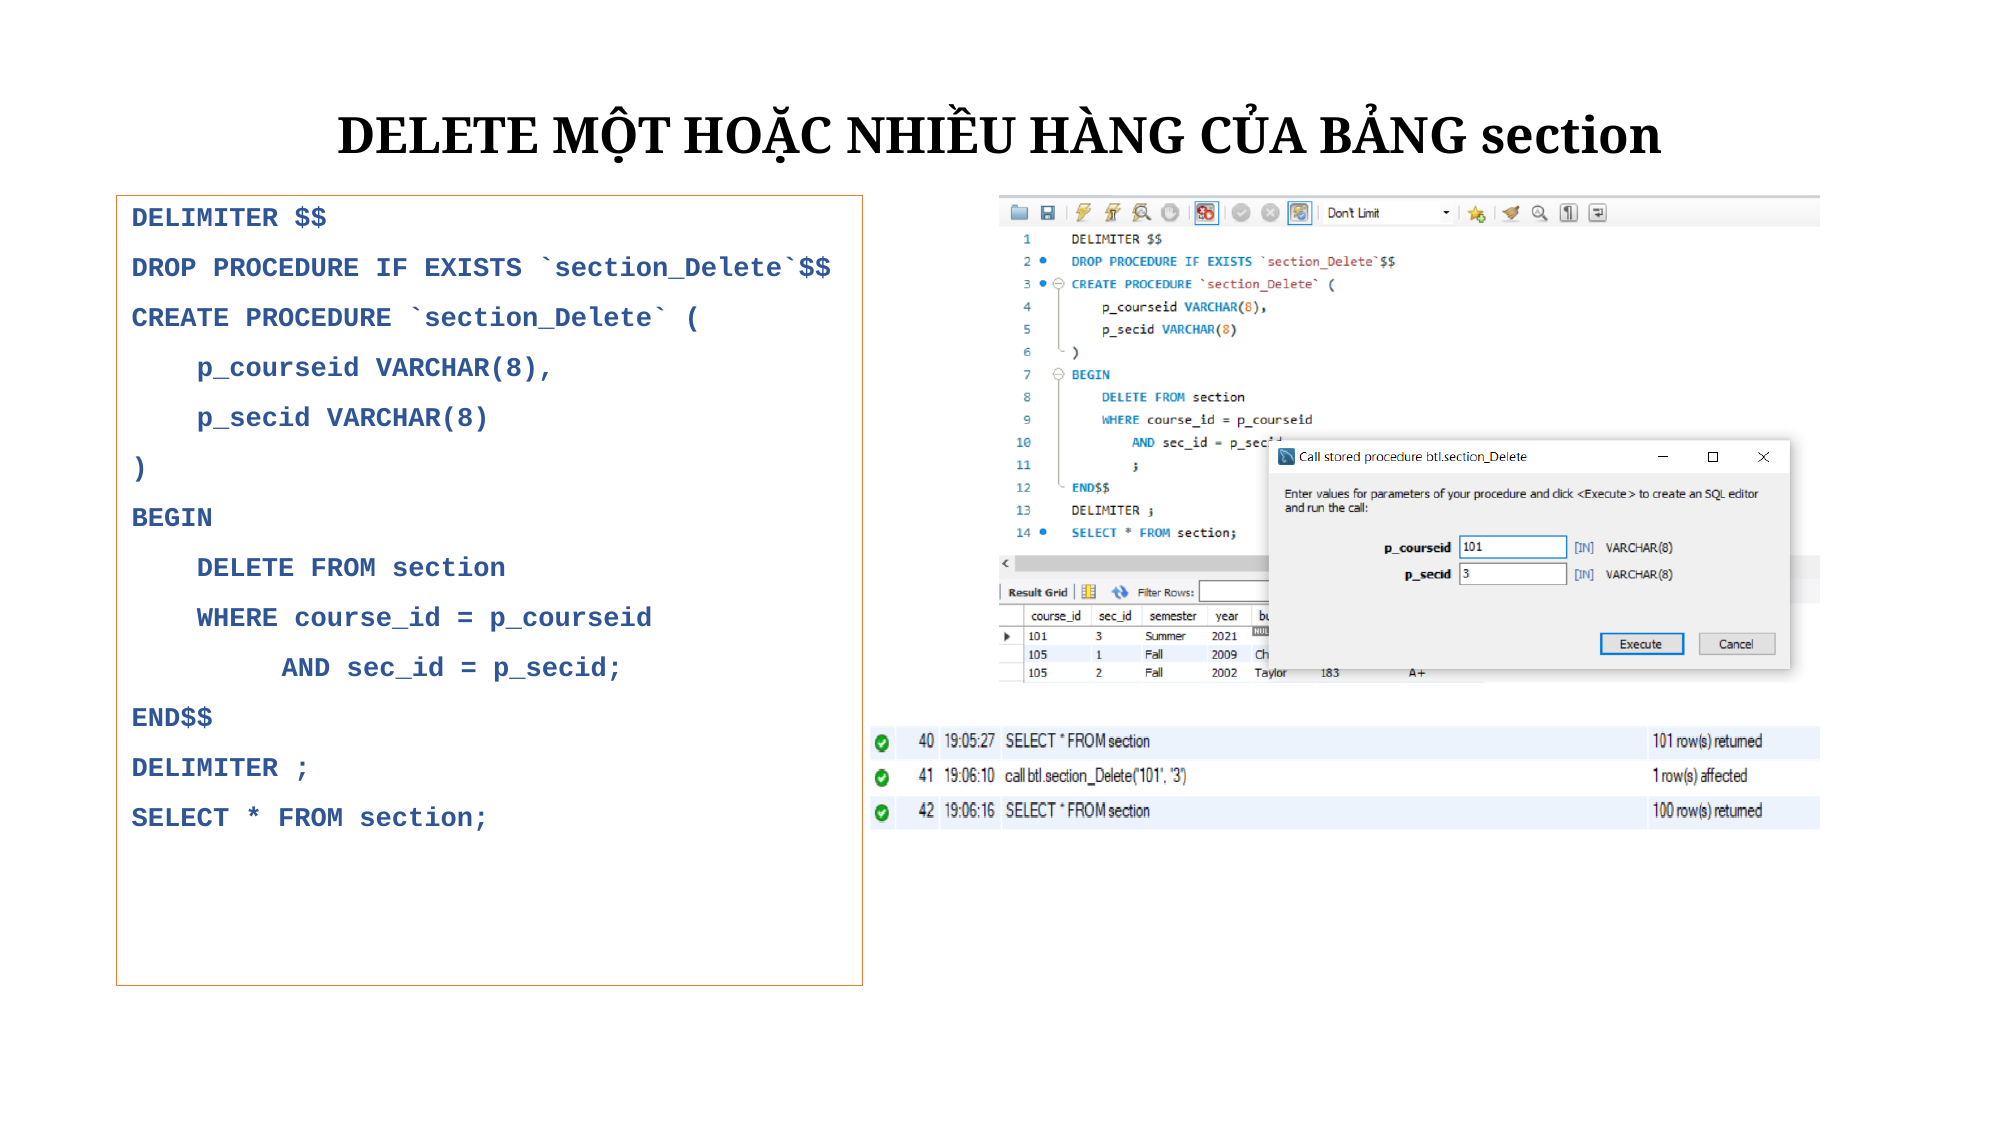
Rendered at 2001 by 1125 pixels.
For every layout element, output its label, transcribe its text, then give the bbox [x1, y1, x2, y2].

picture [999, 195, 1820, 683]
picture [869, 723, 1820, 837]
subtitle DELIMITER $$ DROP PROCEDURE IF EXISTS `section_Delete`$$ CREATE PROCEDURE `section_Delete` ( p_courseid VARCHAR(8), p_secid VARCHAR(8) ) BEGIN DELETE FROM section WHERE course_id = p_courseid AND sec_id = p_secid; END$$ DELIMITER ; SELECT * FROM section; [116, 195, 863, 986]
title DELETE MỘT HOẶC NHIỀU HÀNG CỦA BẢNG section [0, 8, 2000, 233]
